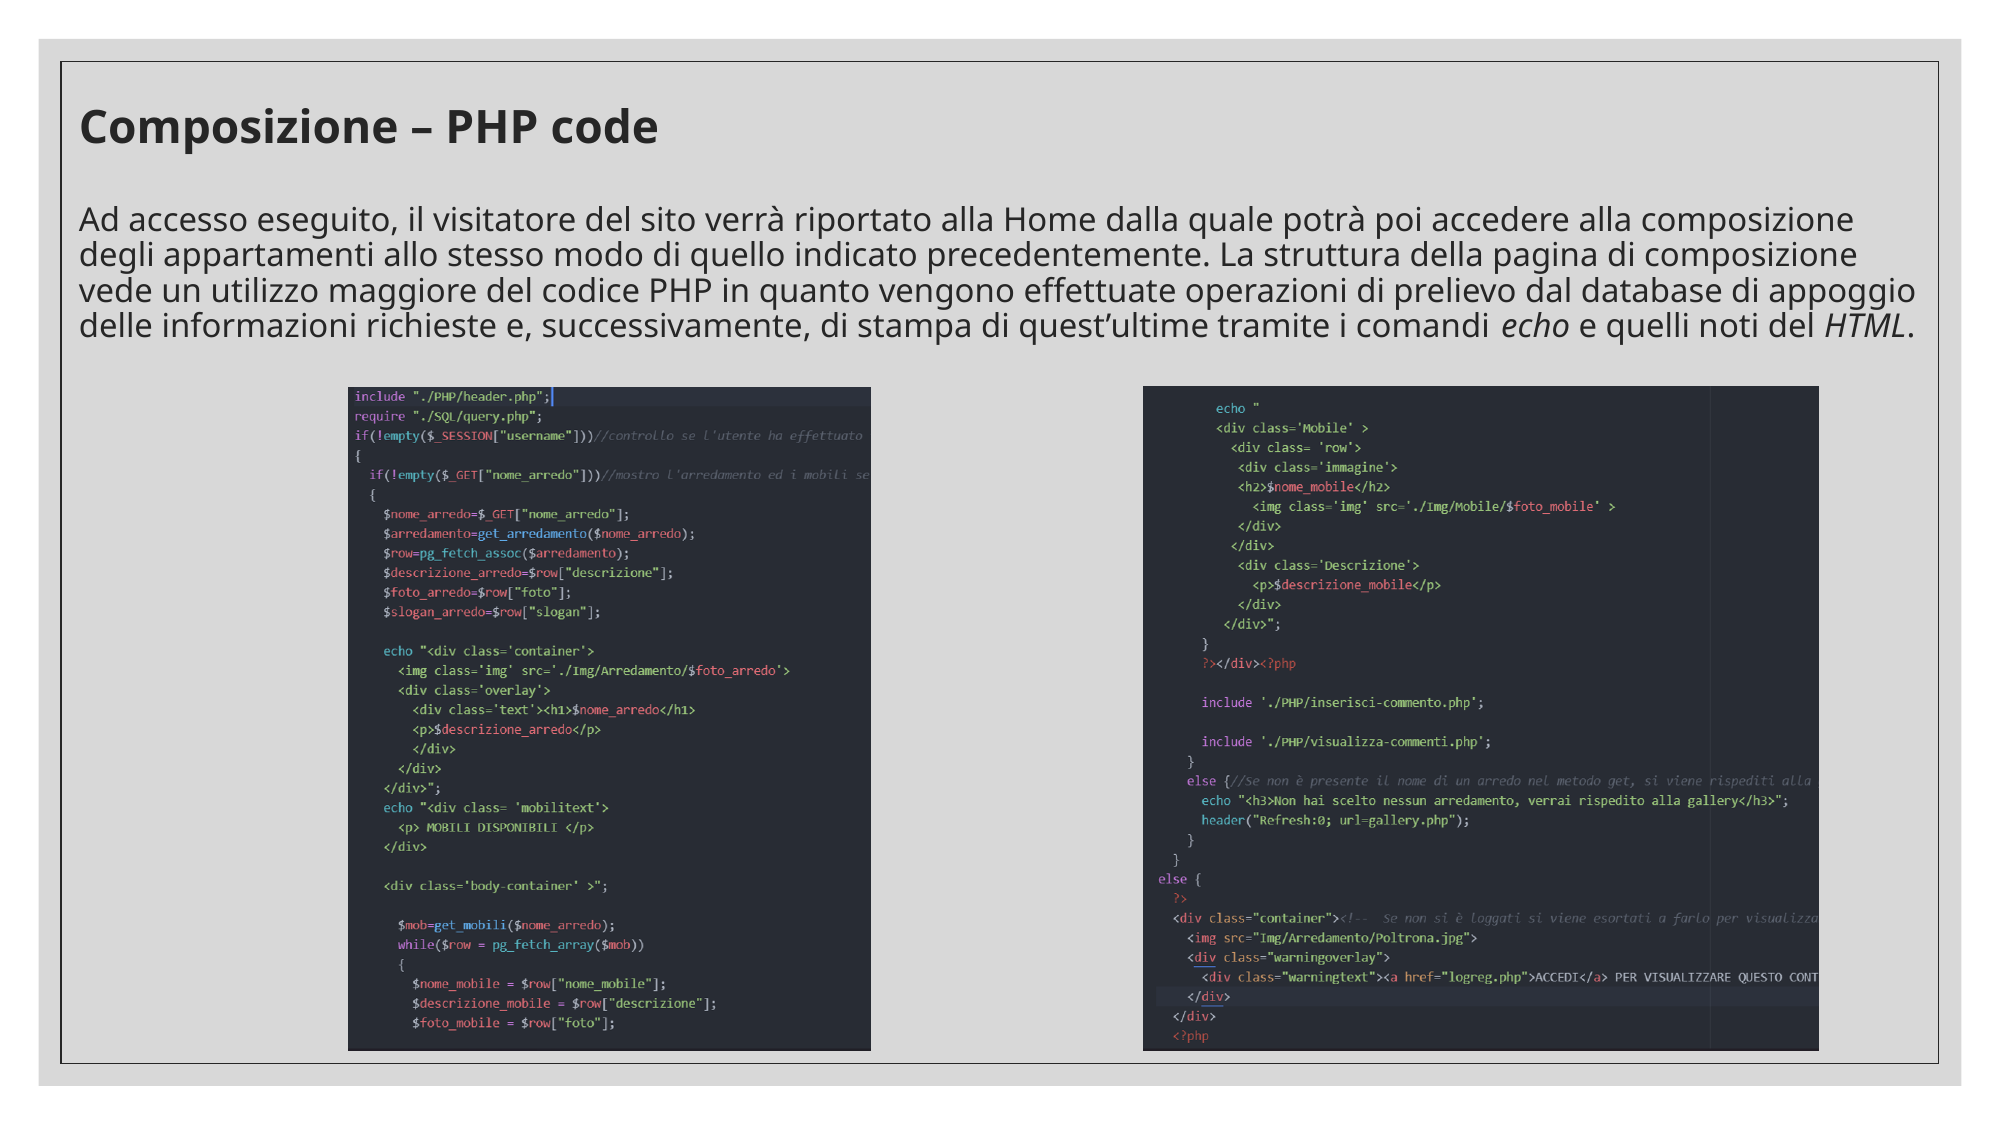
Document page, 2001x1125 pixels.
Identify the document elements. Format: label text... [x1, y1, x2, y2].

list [348, 387, 871, 1051]
title Composizione – PHP code Ad accesso eseguito, il visitatore del sito verrà riportato alla Home dalla quale potrà poi accedere alla composizione degli appartamenti allo stesso modo di quello indicato precedentemente. La struttura della pagina di composizione vede un utilizzo maggiore del codice PHP in quanto vengono effettuate operazioni di prelievo dal database di appoggio delle informazioni richieste e, successivamente, di stampa di quest’ultime tramite i comandi echo e quelli noti del HTML. [63, 89, 1937, 360]
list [1143, 386, 1819, 1051]
